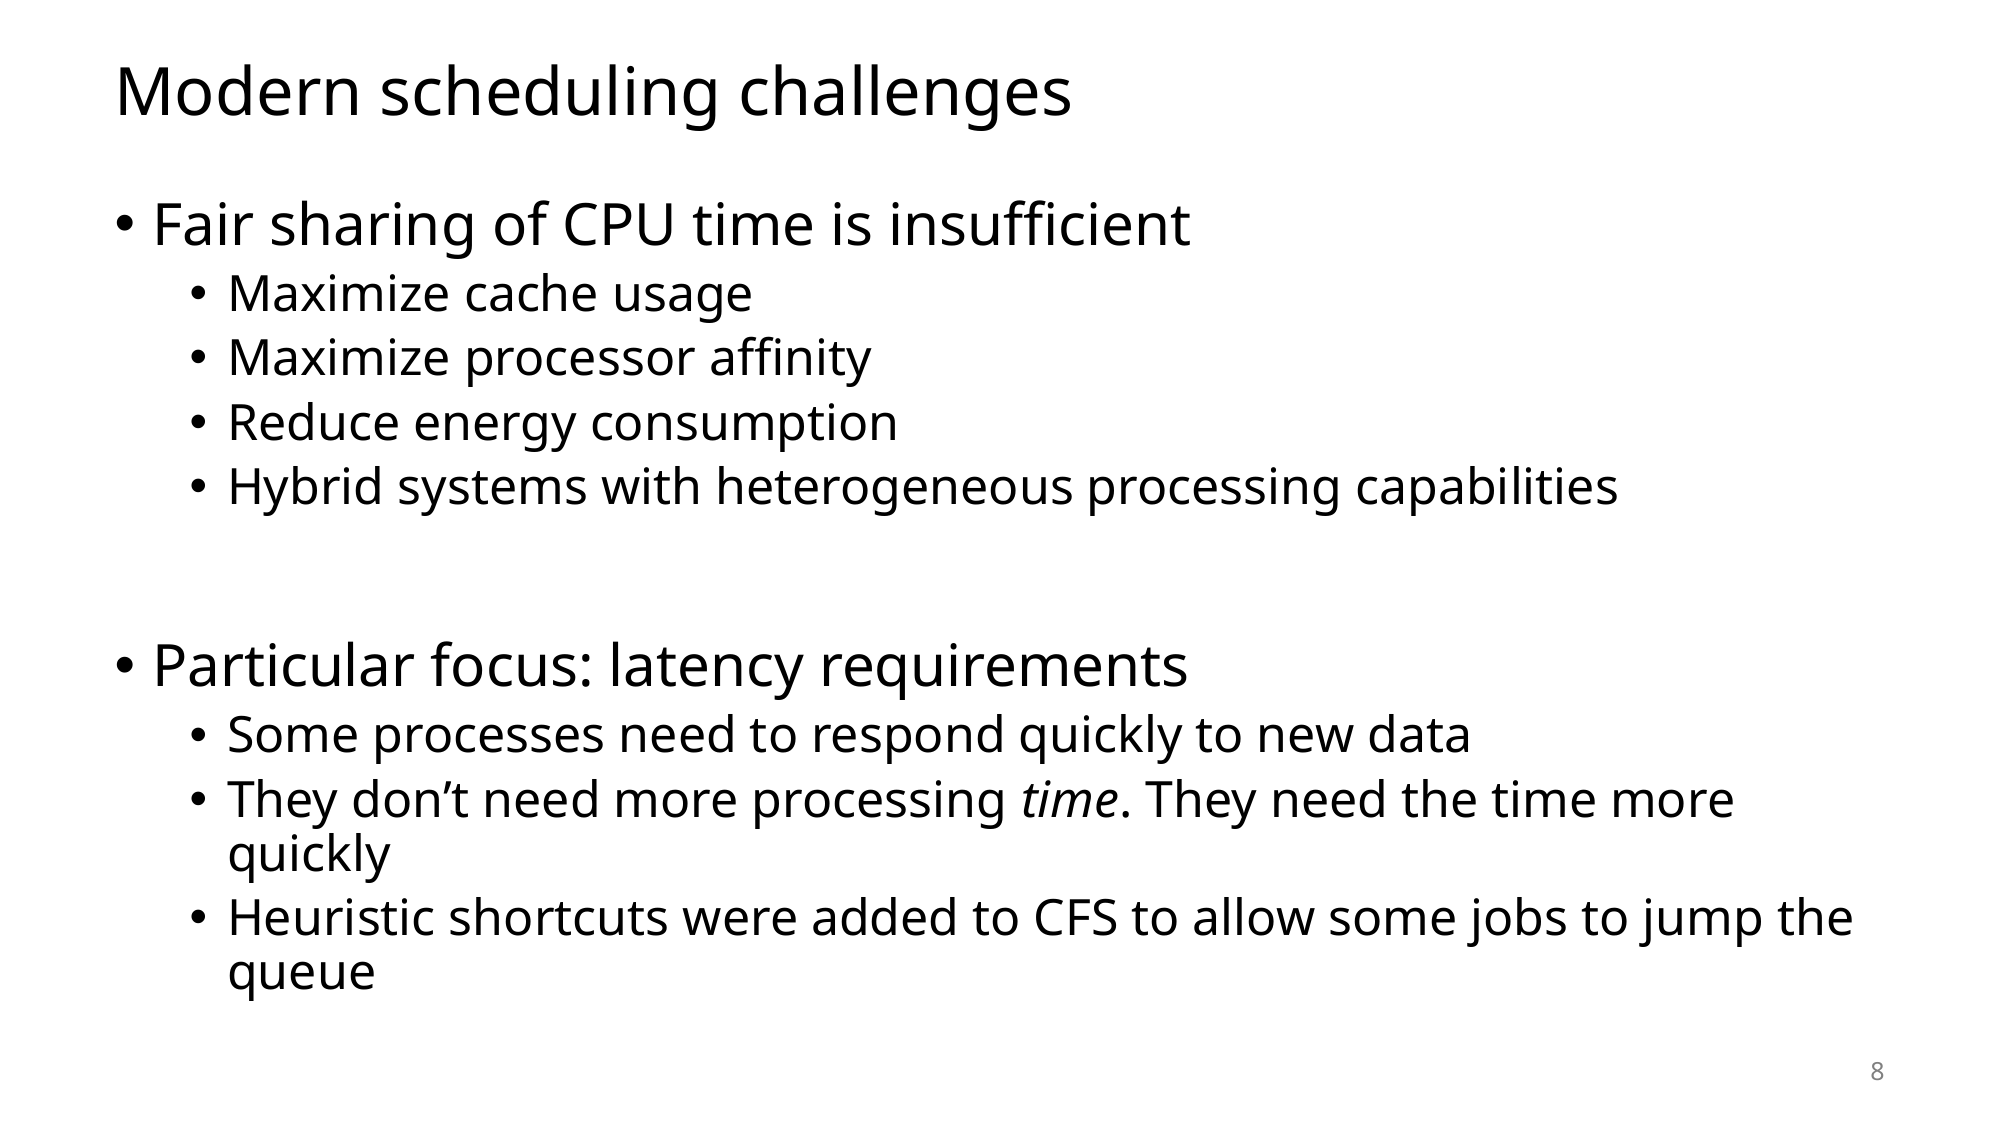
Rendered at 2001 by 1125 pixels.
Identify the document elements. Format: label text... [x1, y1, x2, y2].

list Fair sharing of CPU time is insufficient Maximize cache usage Maximize processor affinity Reduce energy consumption Hybrid systems with heterogeneous processing capabilities Particular focus: latency requirements Some processes need to respond quickly to new data They don’t need more processing time. They need the time more quickly Heuristic shortcuts were added to CFS to allow some jobs to jump the queue [99, 187, 1900, 1013]
title Modern scheduling challenges [99, 37, 1900, 150]
slide_number 8 [1749, 1042, 1900, 1103]
